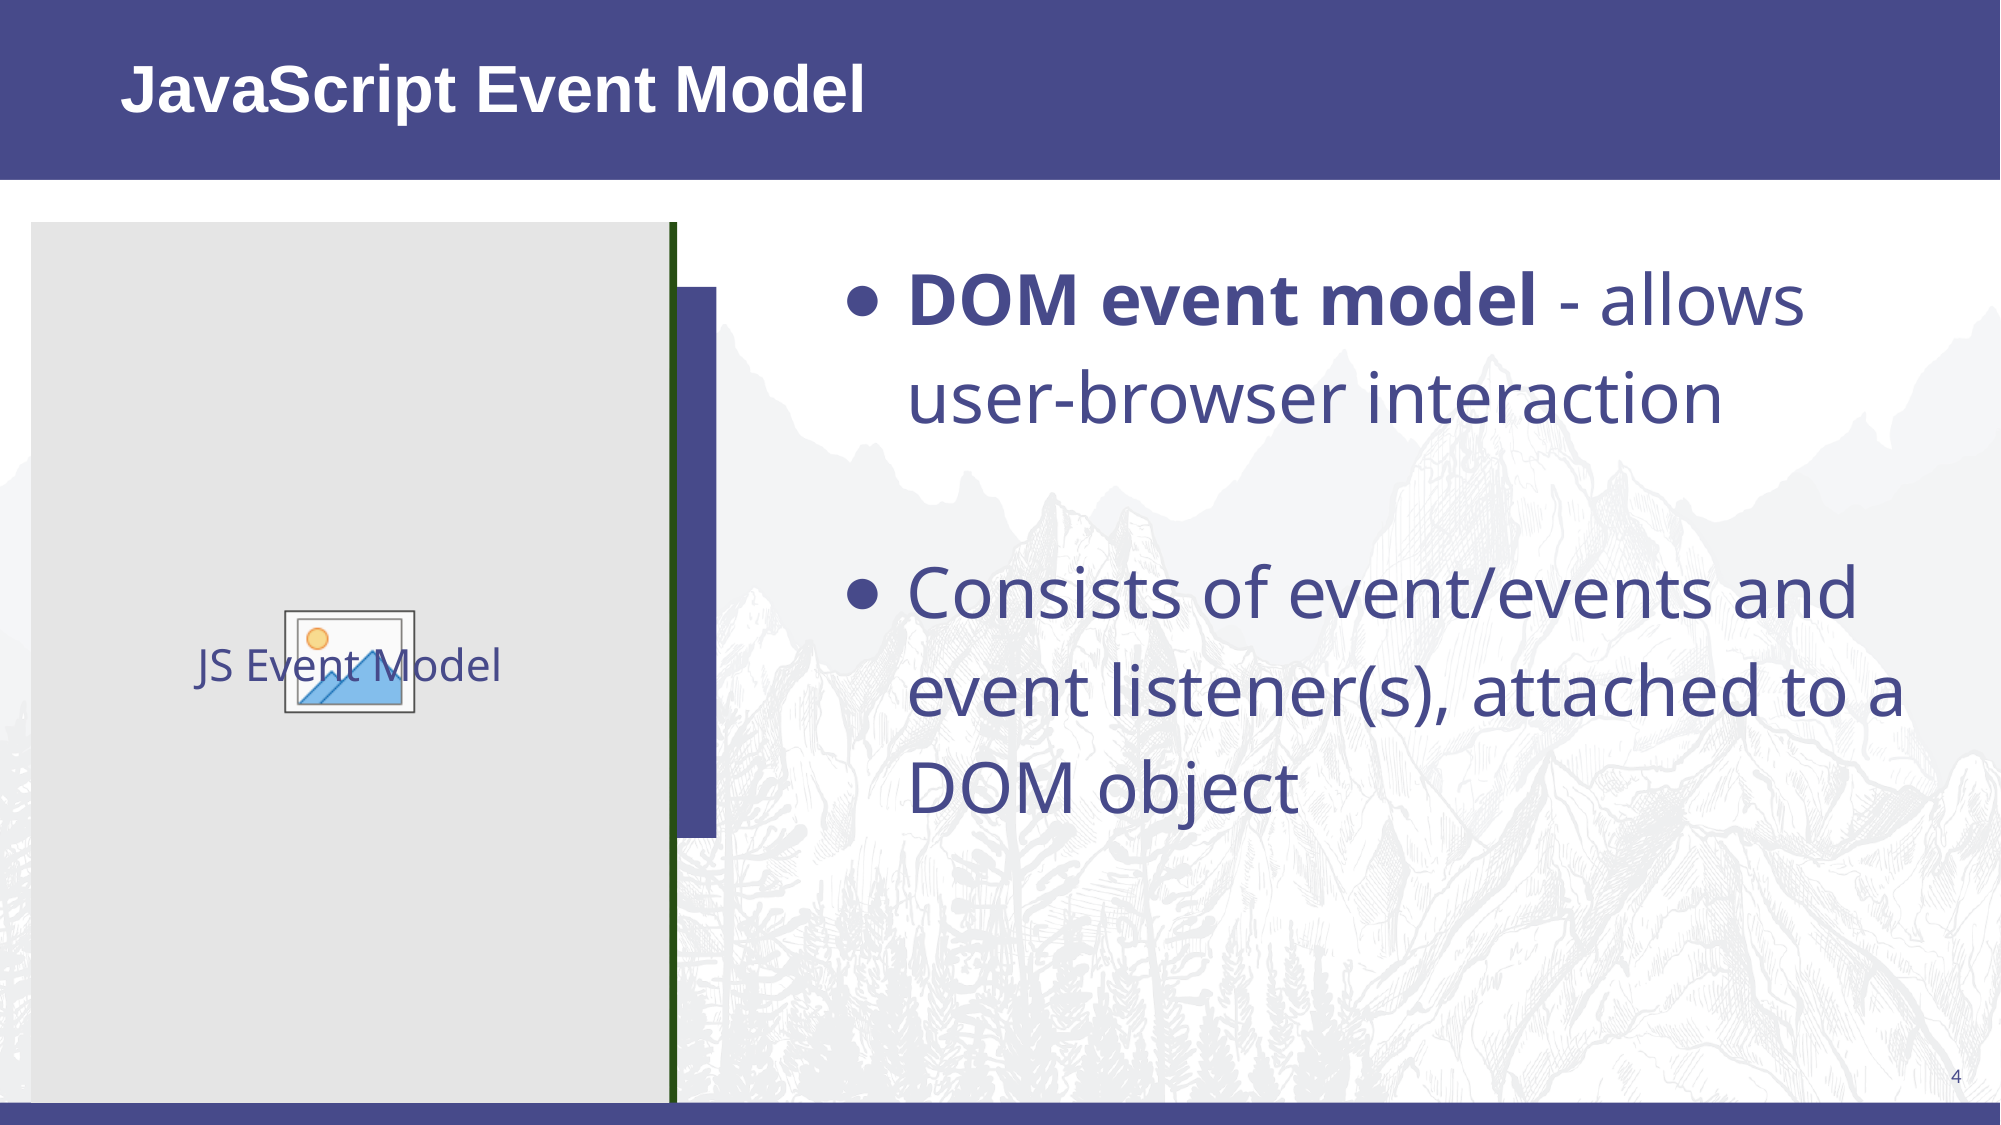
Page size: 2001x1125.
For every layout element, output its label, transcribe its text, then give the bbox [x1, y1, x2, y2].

slide_number 4 [1897, 1049, 1968, 1101]
list DOM event model - allows user-browser interaction Consists of event/events and event listener(s), attached to a DOM object [786, 222, 1968, 1047]
text_box JavaScript Event Model [0, 26, 1489, 181]
picture [30, 222, 670, 1103]
